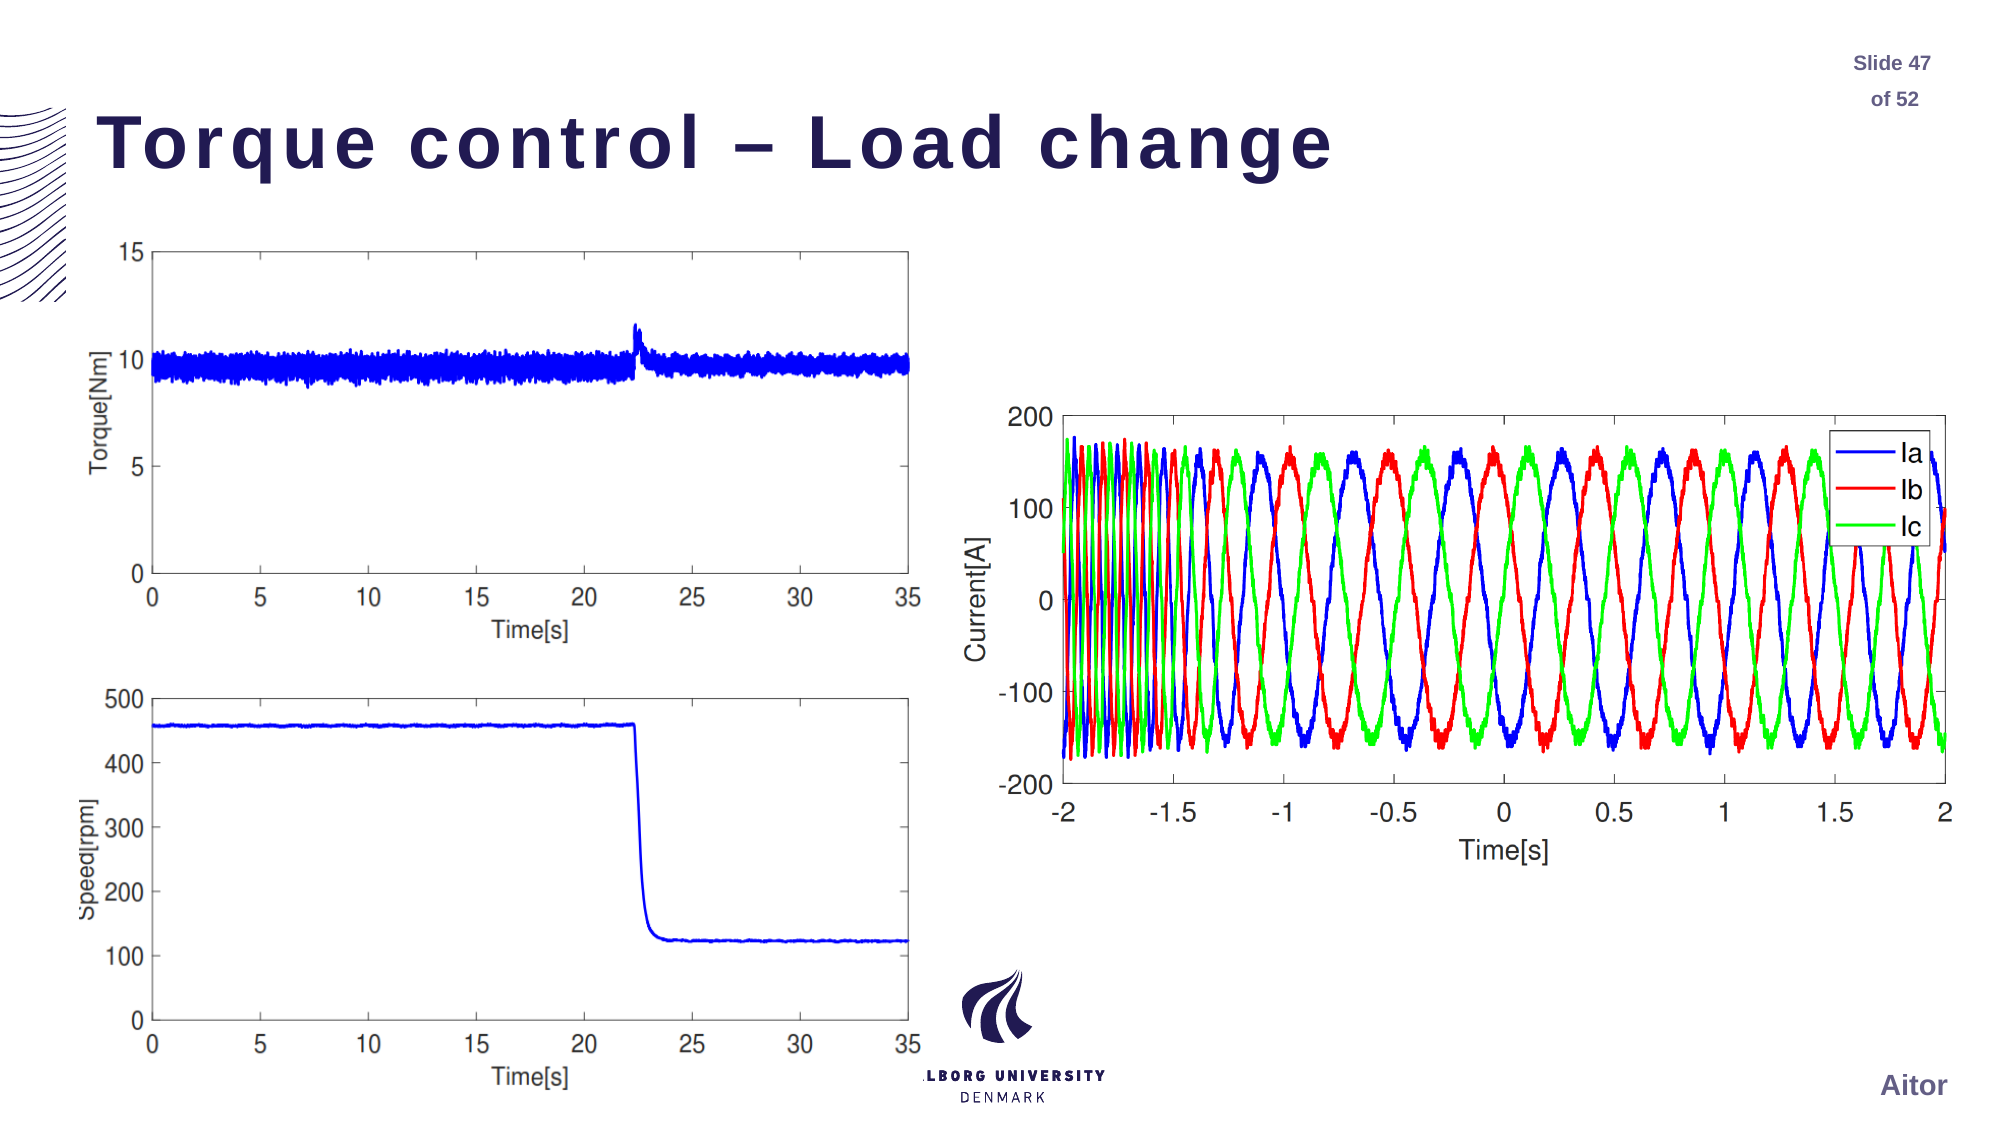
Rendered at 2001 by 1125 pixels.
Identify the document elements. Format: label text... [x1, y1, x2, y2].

picture [960, 399, 1957, 868]
text_box Aitor [1811, 1064, 1949, 1103]
text_box of 52 [1840, 79, 1920, 118]
text_box Torque control – Load change [96, 62, 1438, 329]
picture [79, 235, 923, 1095]
text_box Slide 47 [1848, 43, 1932, 81]
